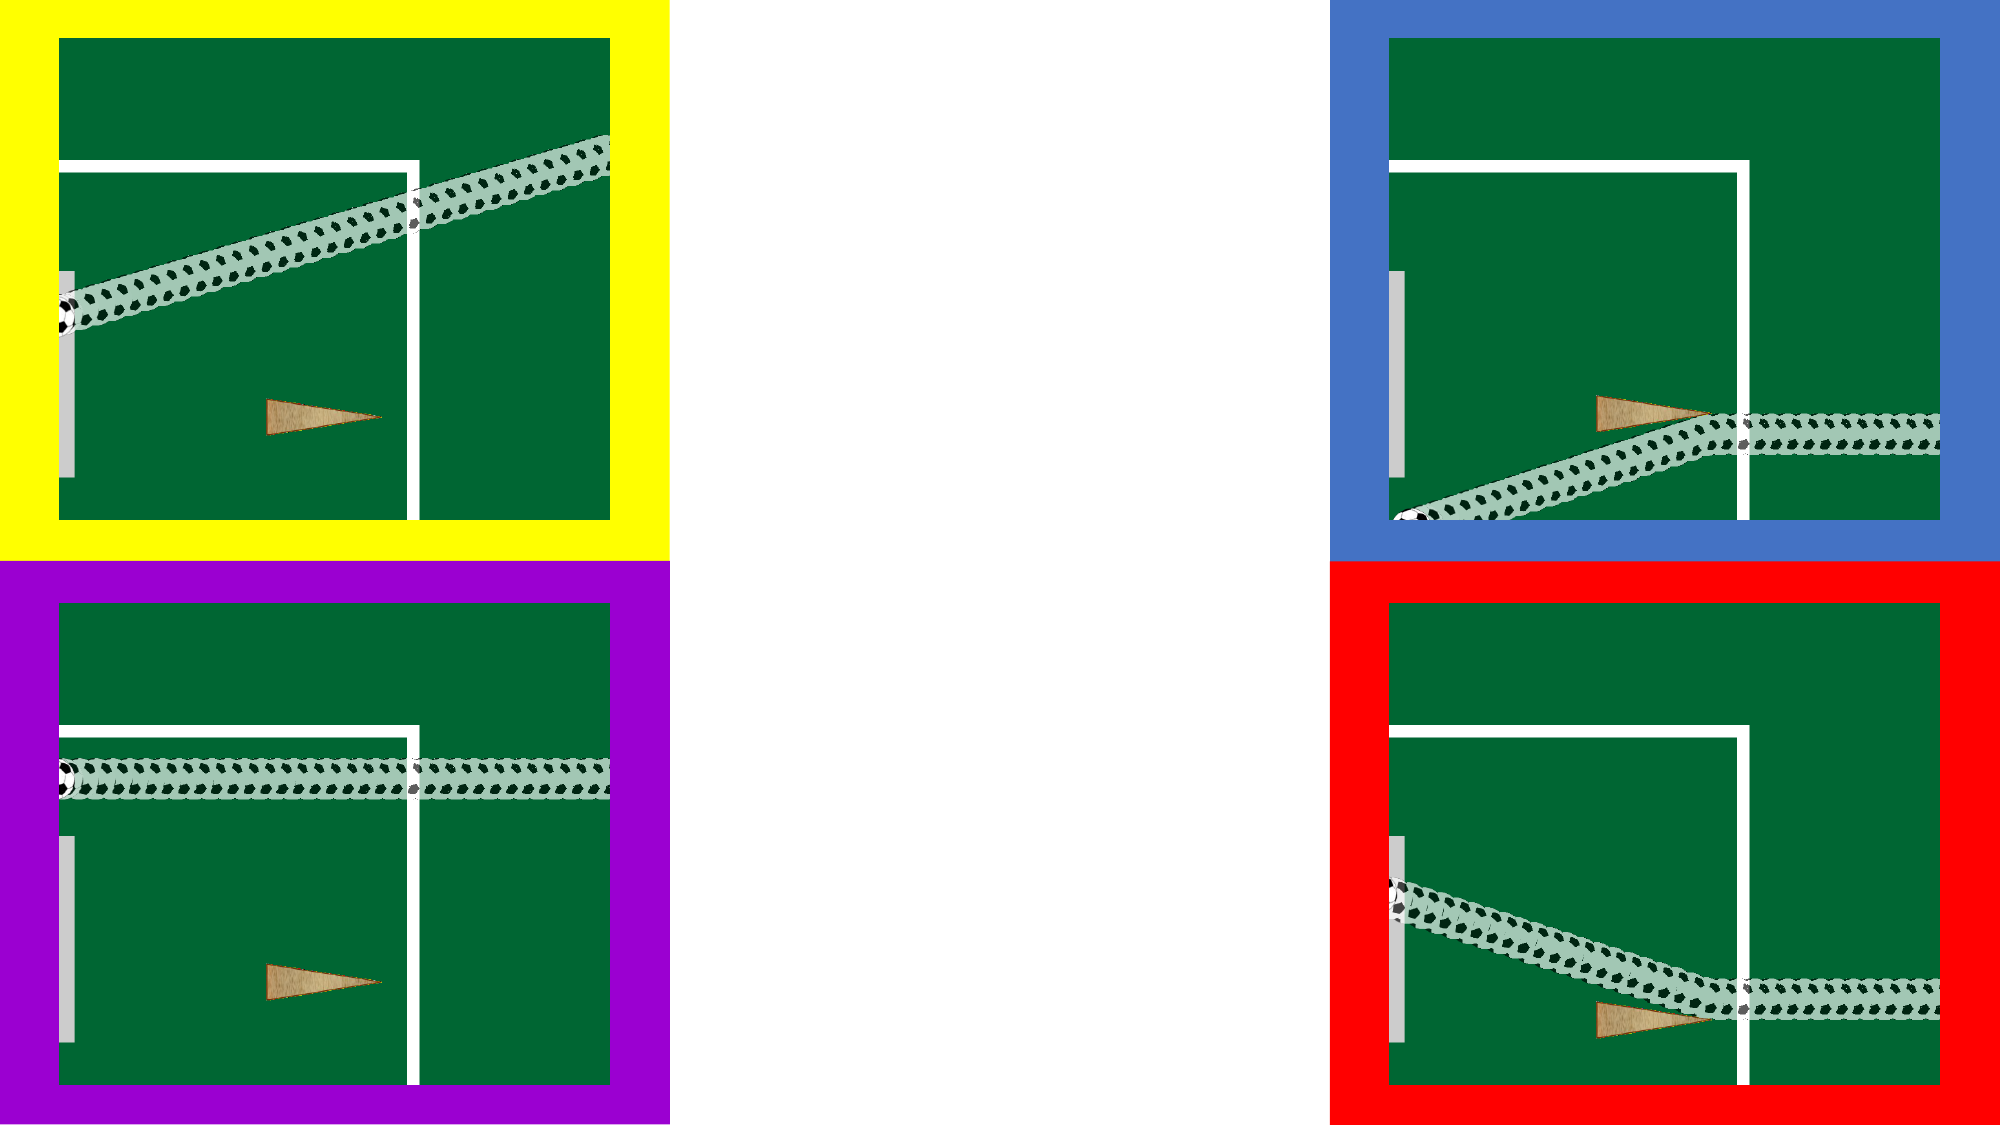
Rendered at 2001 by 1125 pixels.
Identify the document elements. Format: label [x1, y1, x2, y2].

picture [1389, 38, 1940, 520]
text_box [1330, 0, 2000, 561]
text_box [0, 0, 670, 560]
text_box [0, 560, 670, 1125]
picture [59, 603, 610, 1085]
picture [1389, 603, 1940, 1085]
picture [59, 38, 610, 520]
text_box [1329, 561, 2000, 1125]
